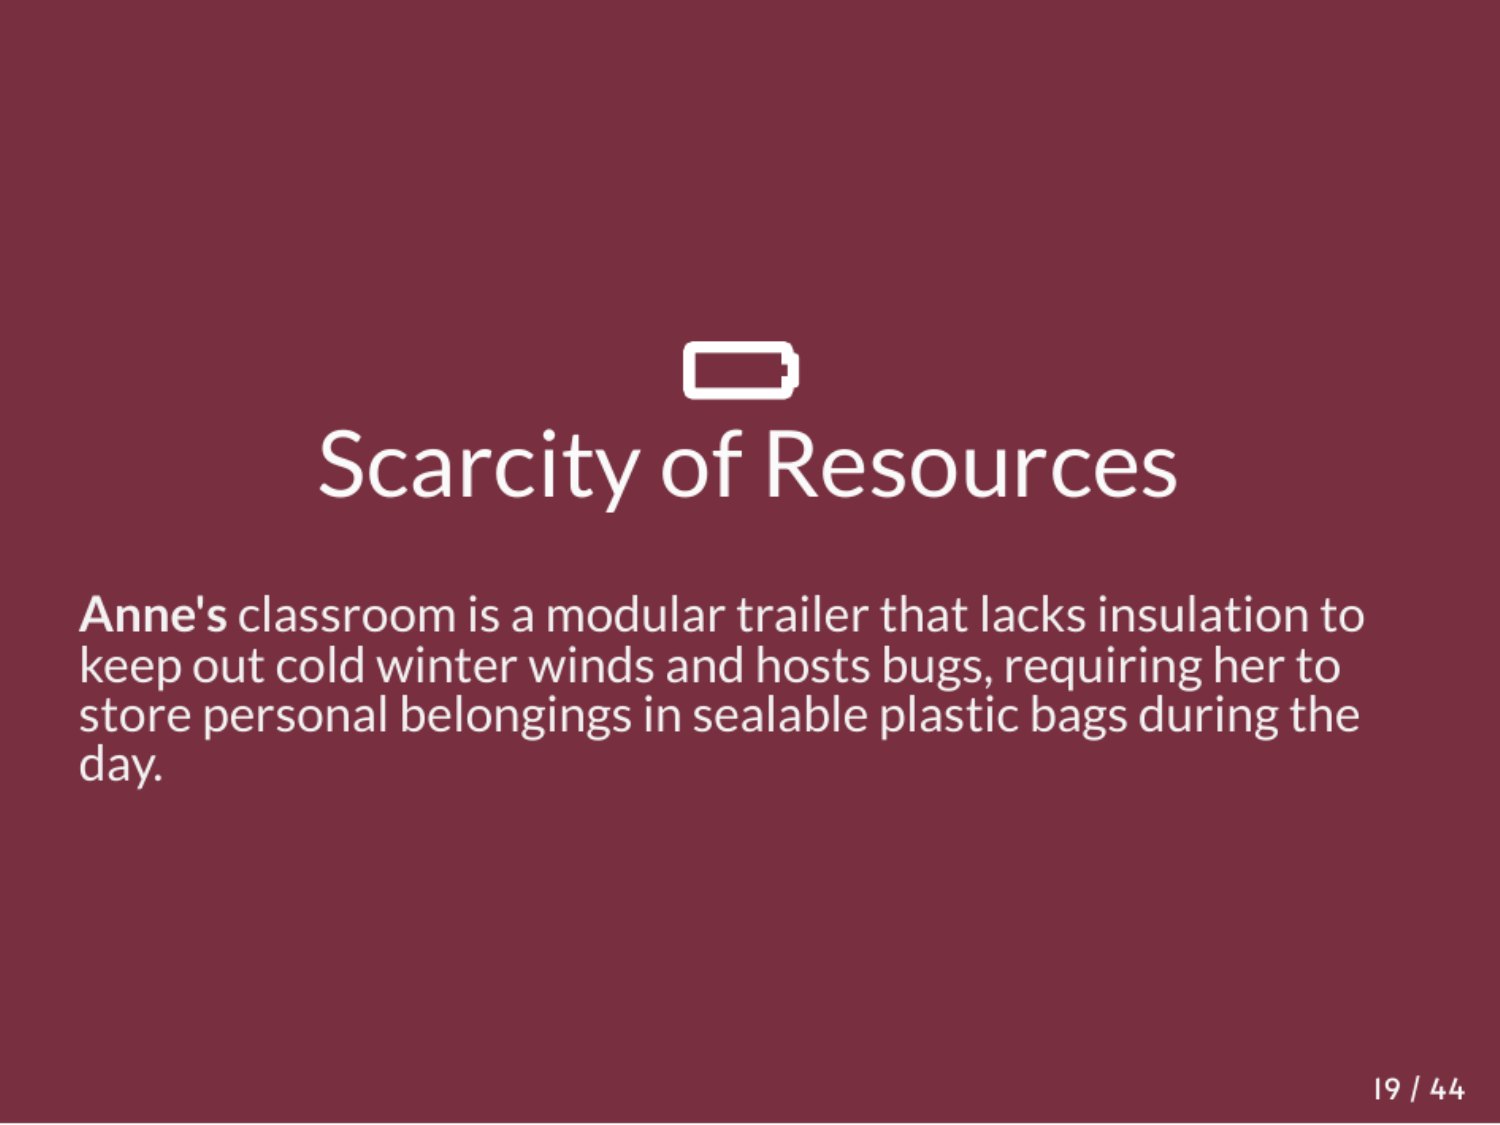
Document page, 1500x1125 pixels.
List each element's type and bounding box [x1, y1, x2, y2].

list [0, 0, 1500, 1125]
